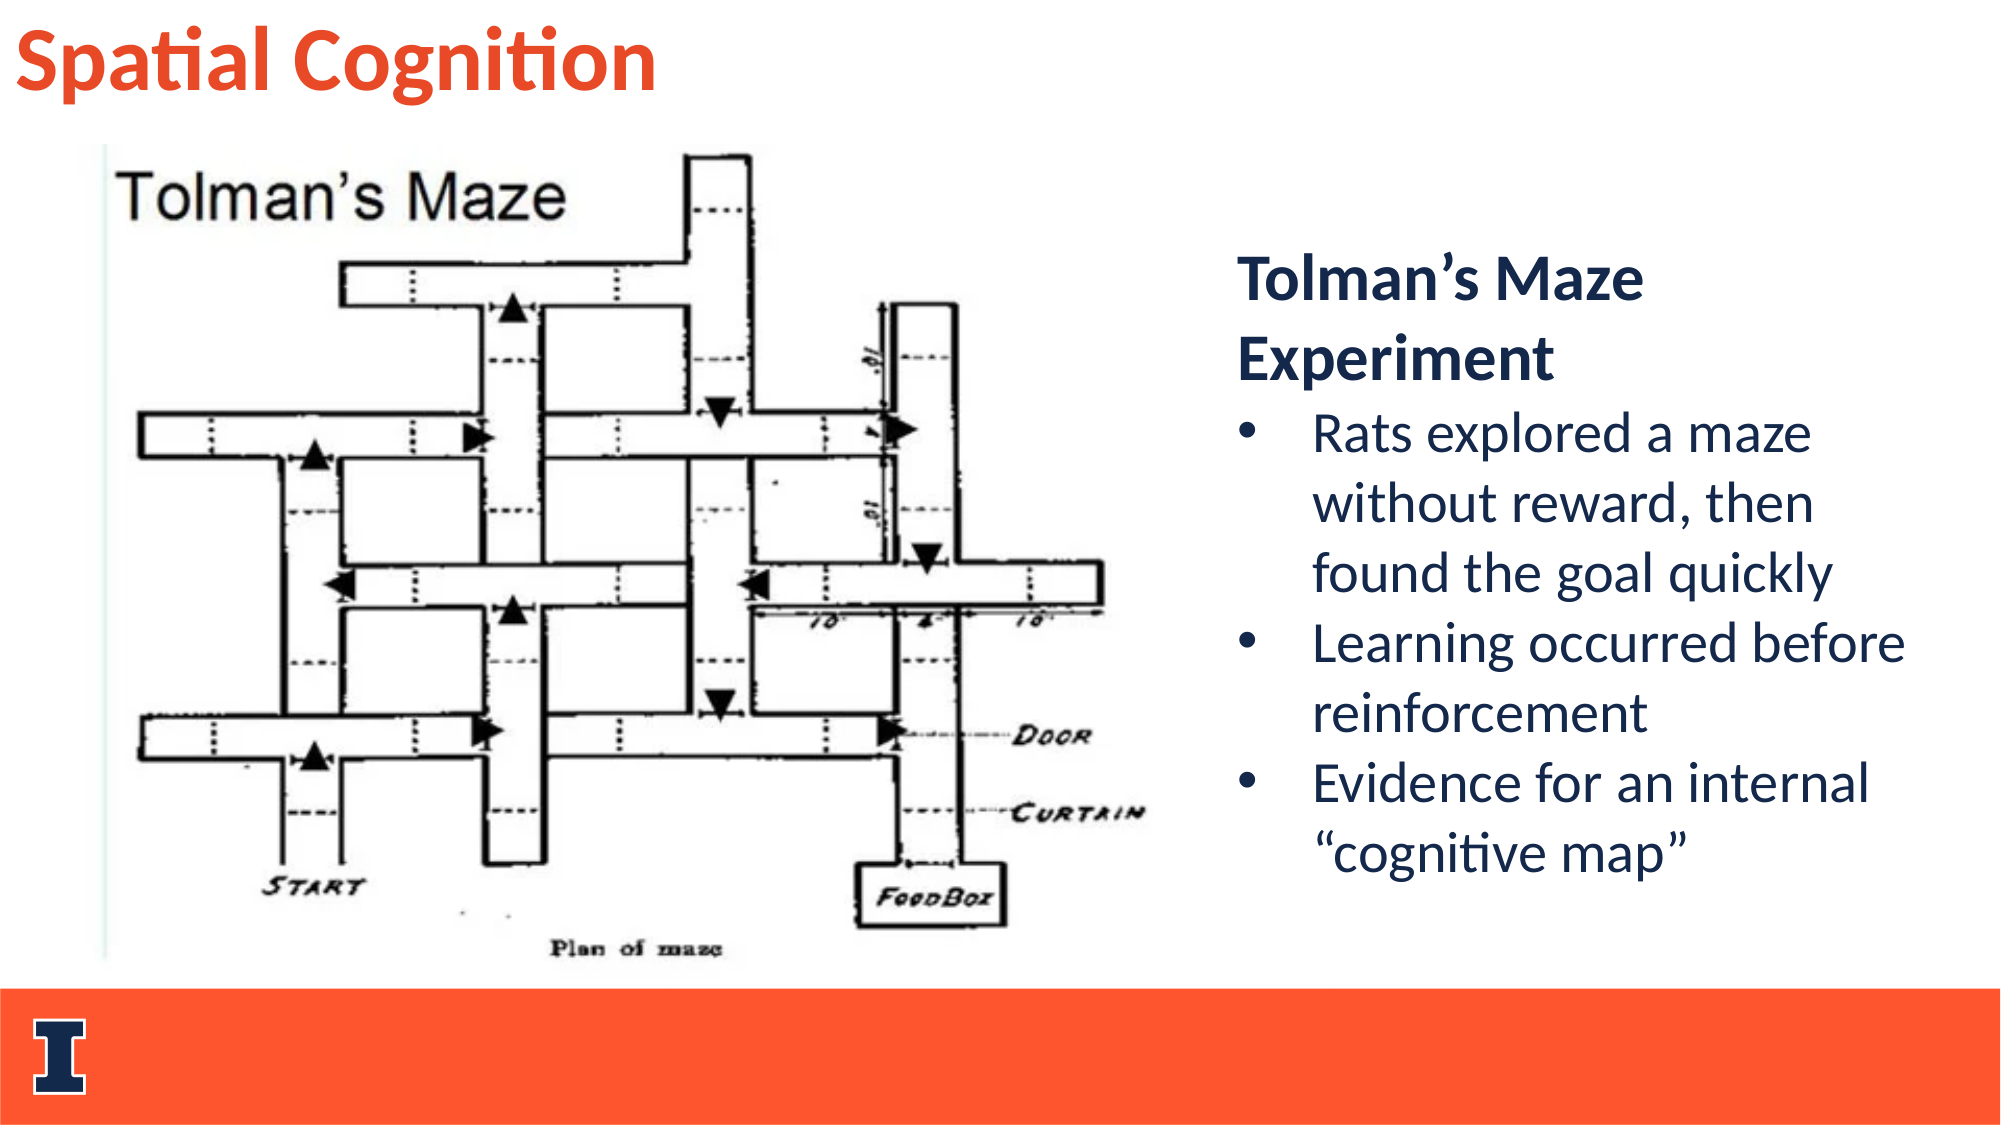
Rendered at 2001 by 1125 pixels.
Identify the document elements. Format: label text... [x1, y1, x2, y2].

text_box Spatial Cognition [0, 0, 1884, 121]
picture [0, 0, 2001, 1125]
text_box Tolman’s Maze Experiment Rats explored a maze without reward, then found the goal quickly Learning occurred before reinforcement Evidence for an internal “cognitive map” [1222, 226, 1946, 892]
